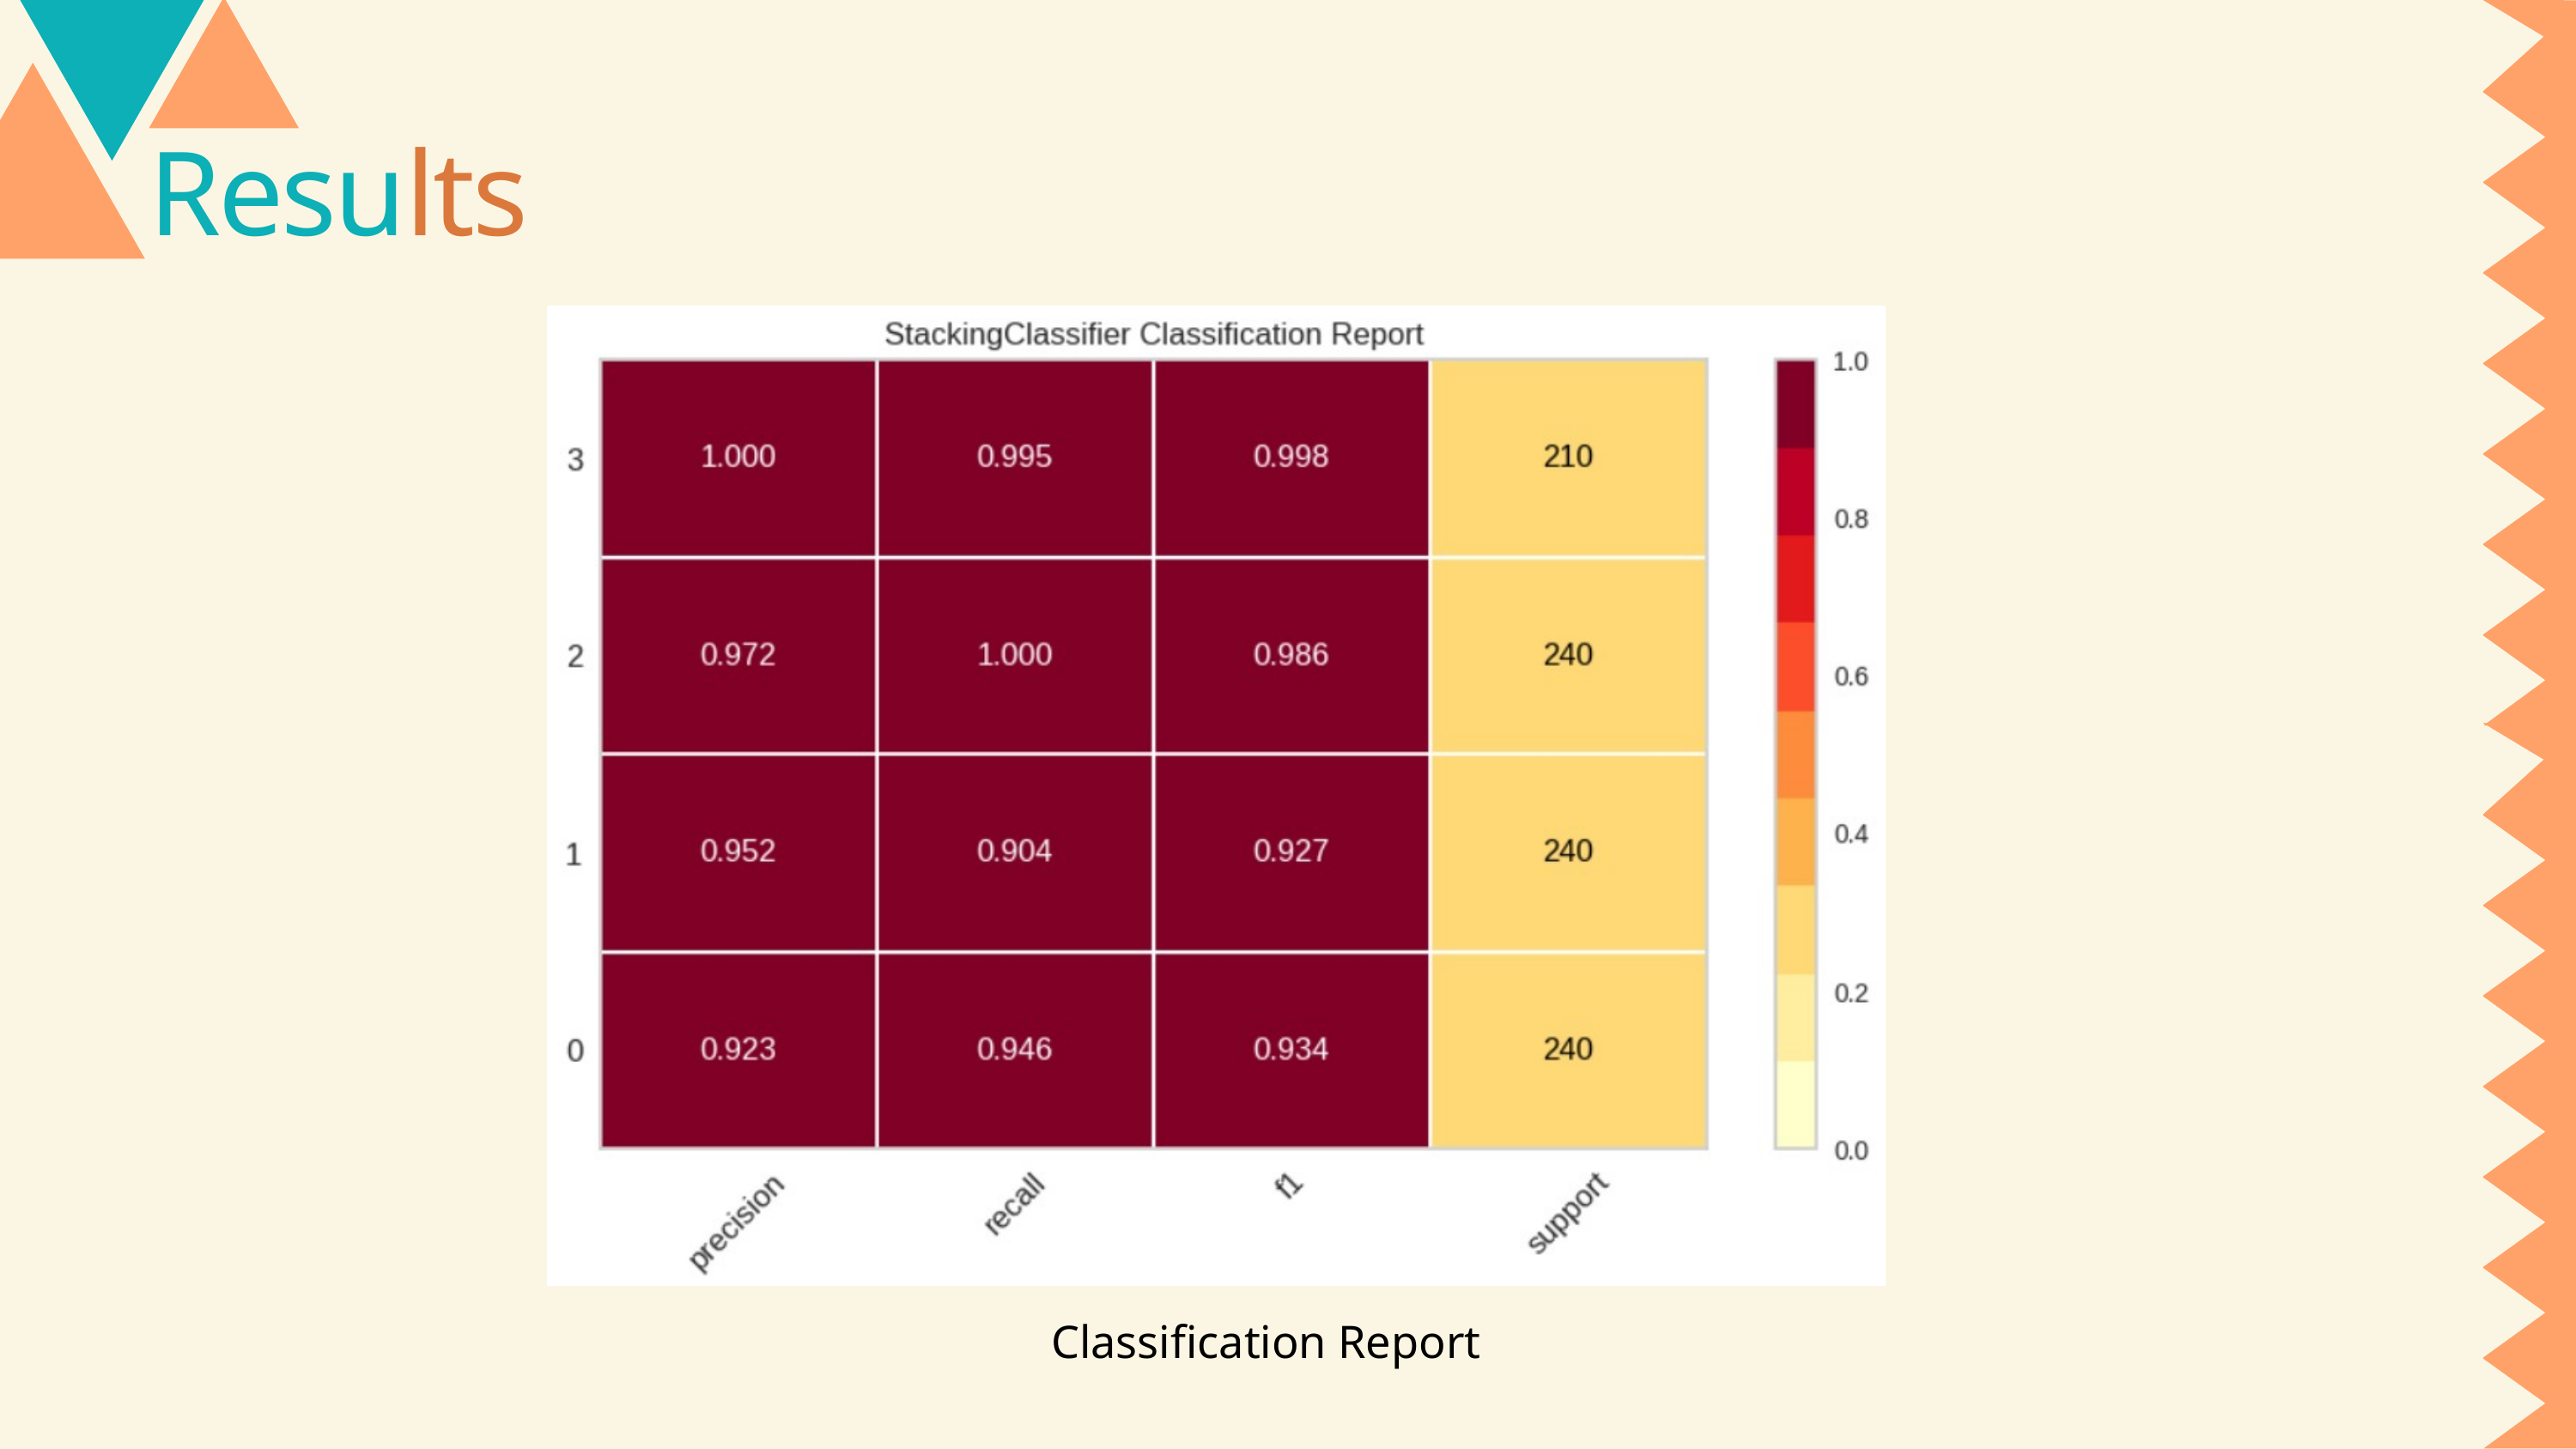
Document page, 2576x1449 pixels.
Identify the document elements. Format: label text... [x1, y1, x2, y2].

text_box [2183, 299, 2576, 427]
text_box Classification Report [848, 1295, 1685, 1367]
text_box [149, 0, 300, 129]
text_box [0, 0, 225, 161]
picture [547, 306, 1886, 1287]
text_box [0, 167, 145, 259]
text_box Results [149, 118, 2053, 259]
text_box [2183, 1022, 2576, 1150]
